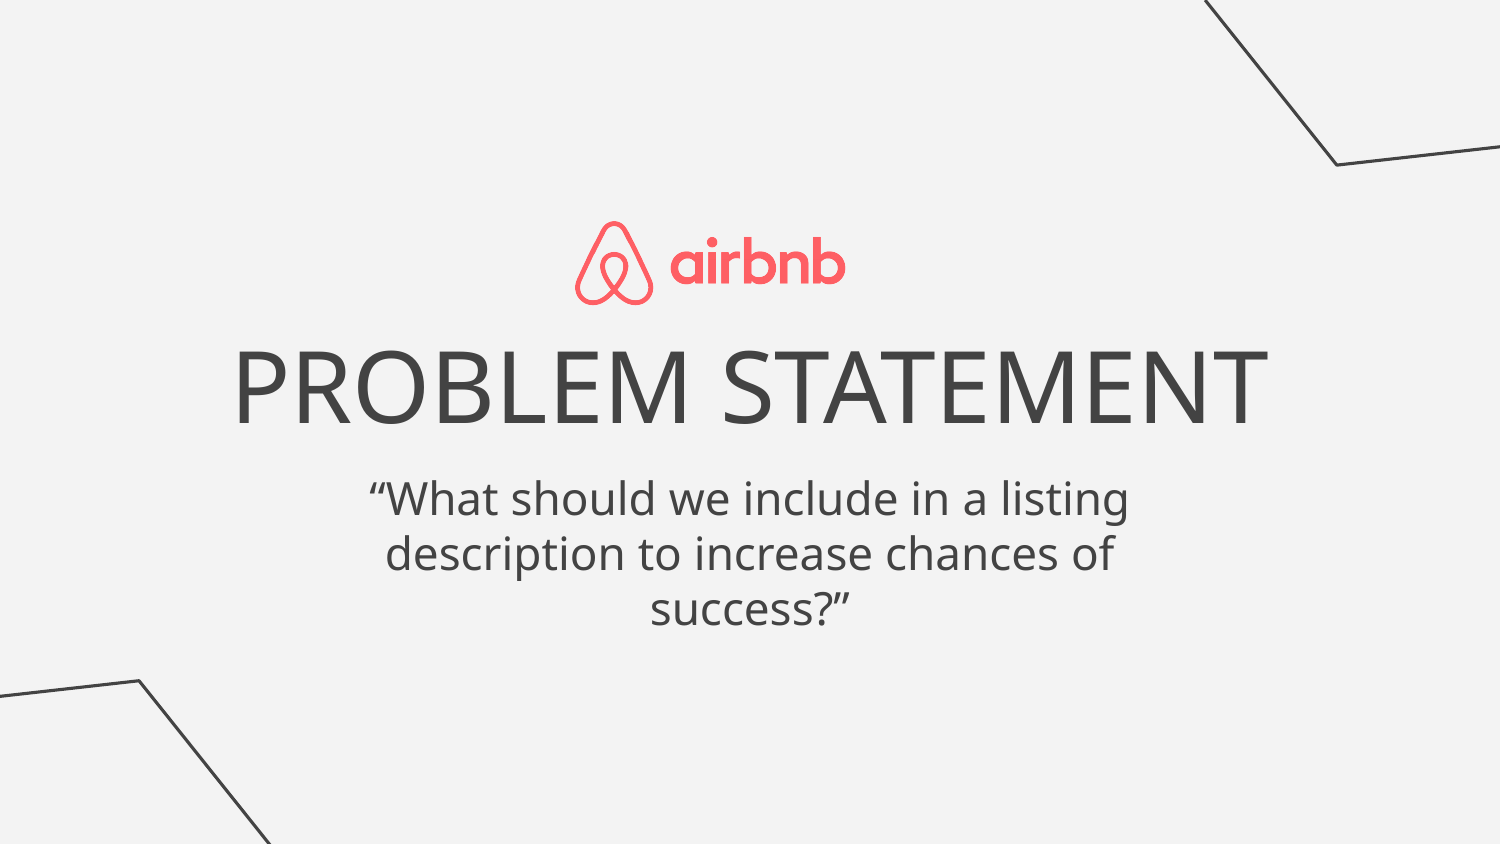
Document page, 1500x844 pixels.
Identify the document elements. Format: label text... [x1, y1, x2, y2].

title PROBLEM STATEMENT [160, 244, 1340, 523]
picture [561, 207, 864, 312]
subtitle “What should we include in a listing description to increase chances of success?” [290, 454, 1210, 718]
